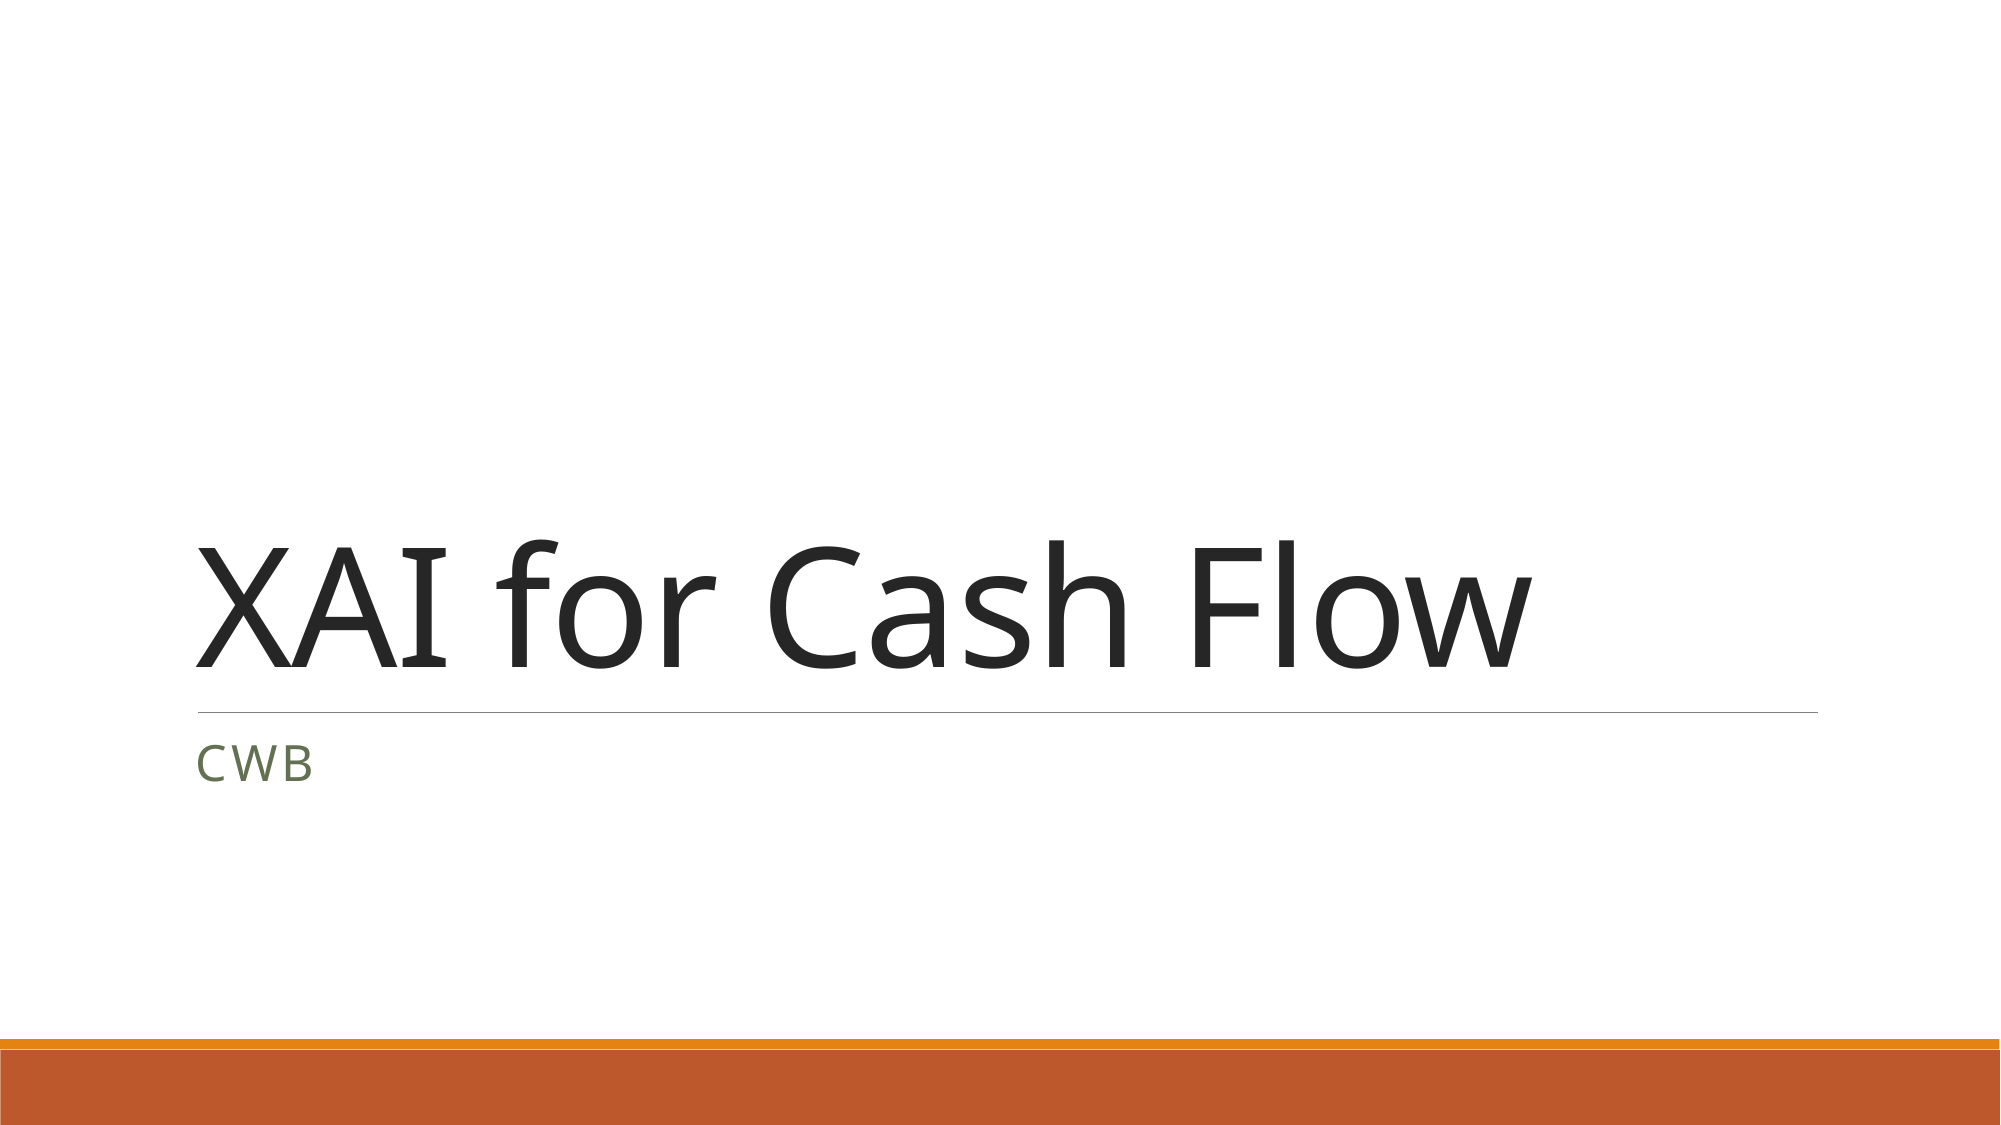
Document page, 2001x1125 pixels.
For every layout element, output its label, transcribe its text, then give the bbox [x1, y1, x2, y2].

title XAI for Cash Flow [180, 124, 1830, 710]
subtitle CWB [180, 730, 1831, 919]
